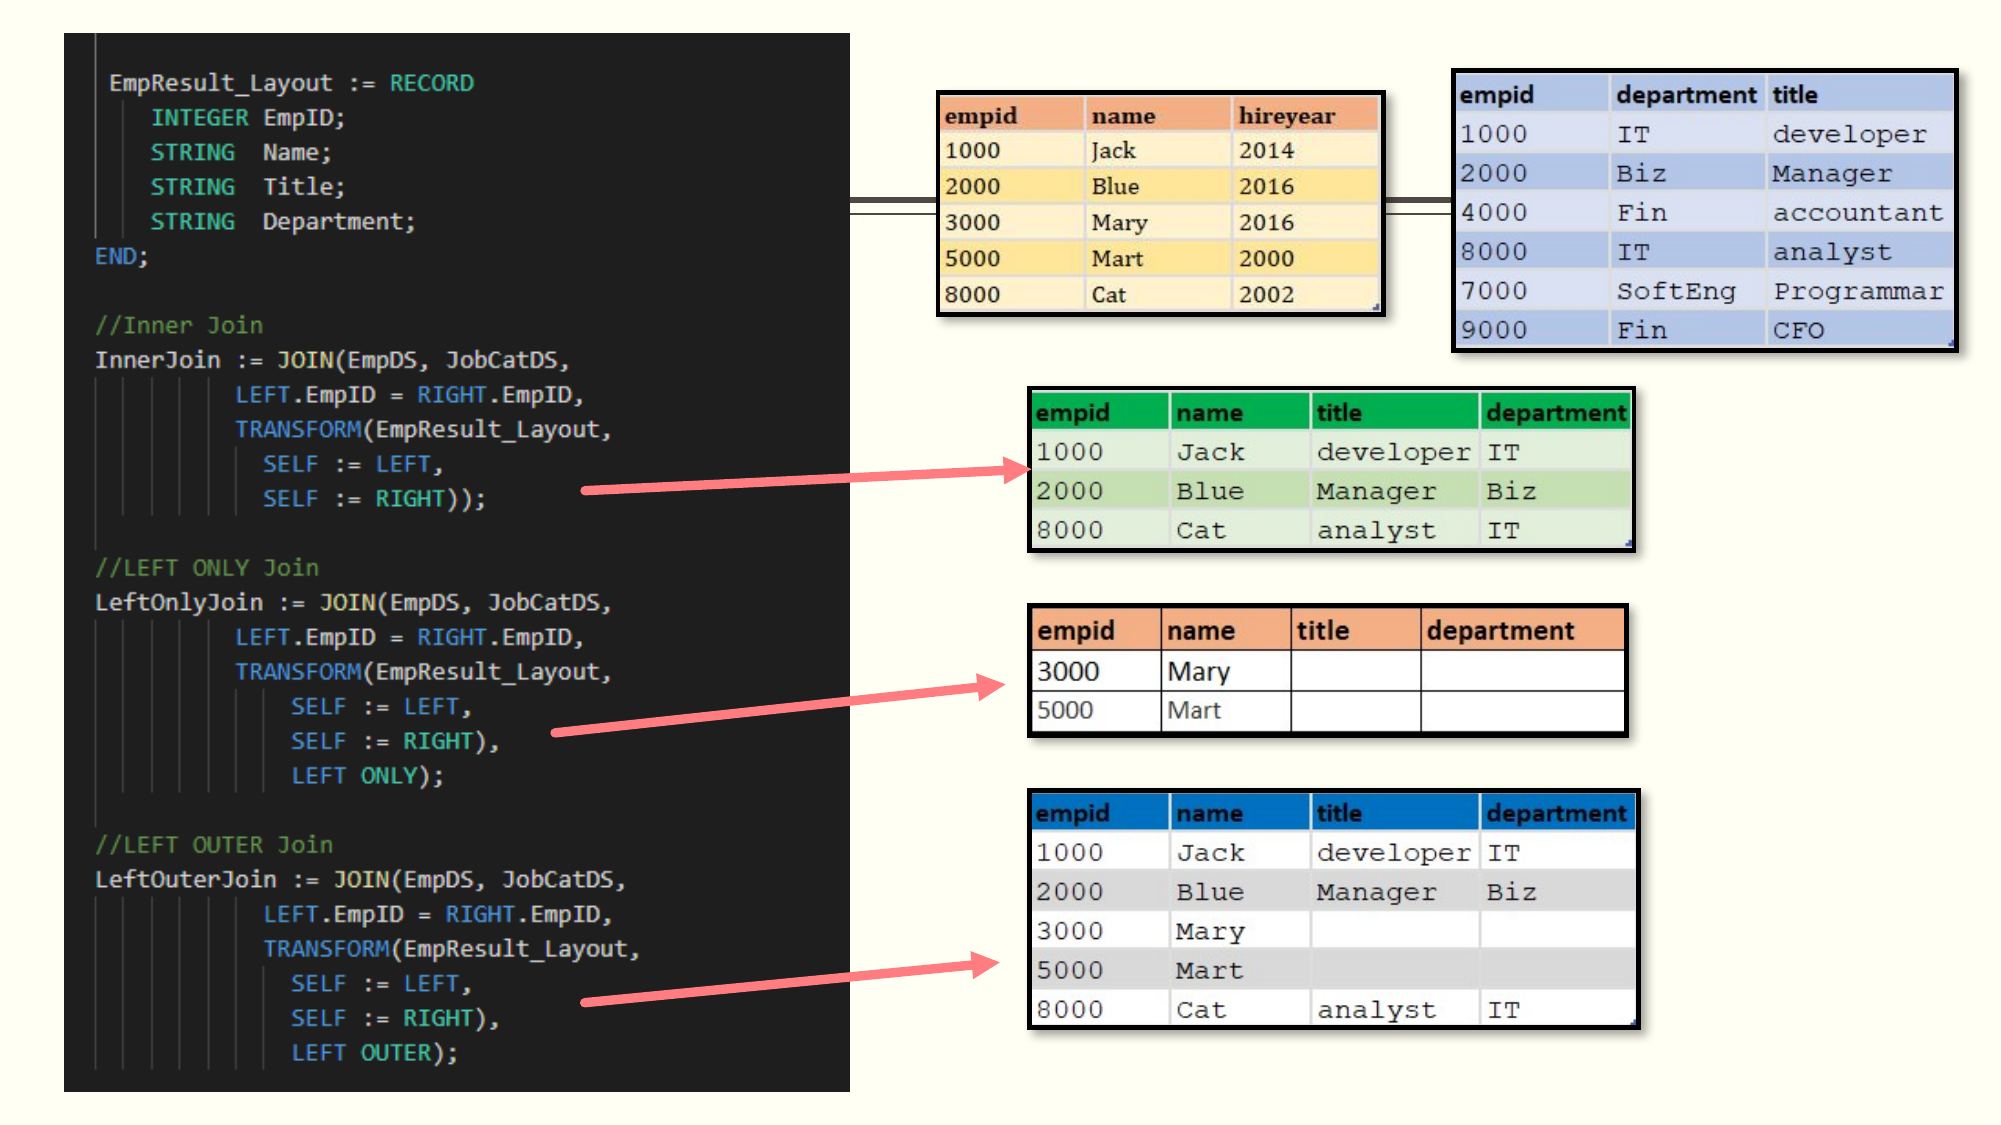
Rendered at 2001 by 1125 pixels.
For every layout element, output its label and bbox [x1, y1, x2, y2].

picture [1455, 73, 1955, 349]
text_box [584, 469, 1032, 491]
picture [940, 94, 1381, 312]
text_box [584, 962, 1000, 1003]
picture [64, 33, 850, 1092]
picture [1031, 792, 1637, 1026]
picture [1031, 607, 1624, 733]
picture [1031, 390, 1632, 548]
text_box [554, 684, 1006, 733]
